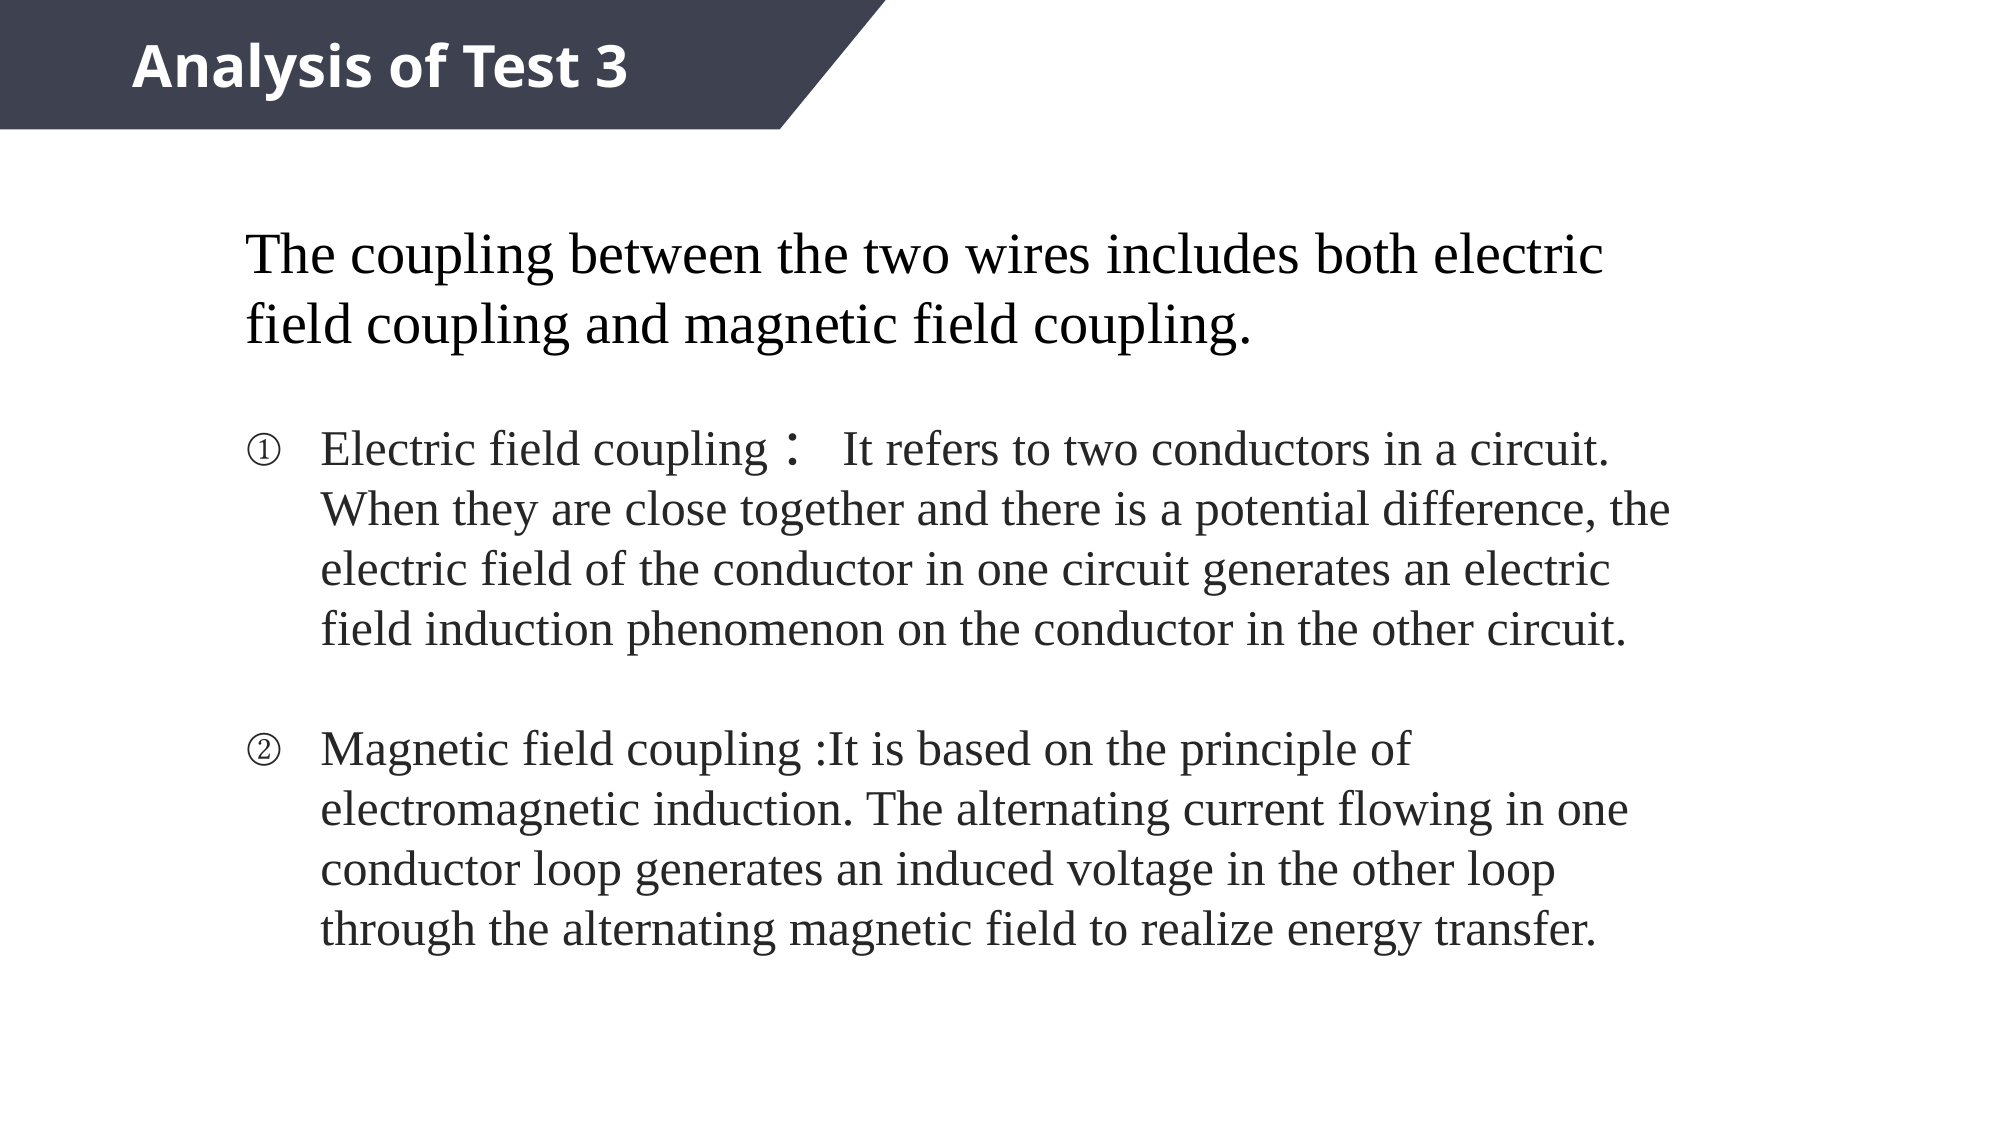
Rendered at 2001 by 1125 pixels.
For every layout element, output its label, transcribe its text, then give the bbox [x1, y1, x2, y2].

text_box Analysis of Test 3 [36, 21, 727, 177]
text_box [0, 0, 887, 131]
text_box The coupling between the two wires includes both electric field coupling and magnetic field coupling. Electric field coupling：It refers to two conductors in a circuit. When they are close together and there is a potential difference, the electric field of the conductor in one circuit generates an electric field induction phenomenon on the conductor in the other circuit. Magnetic field coupling :It is based on the principle of electromagnetic induction. The alternating current flowing in one conductor loop generates an induced voltage in the other loop through the alternating magnetic field to realize energy transfer. [230, 207, 1725, 1023]
